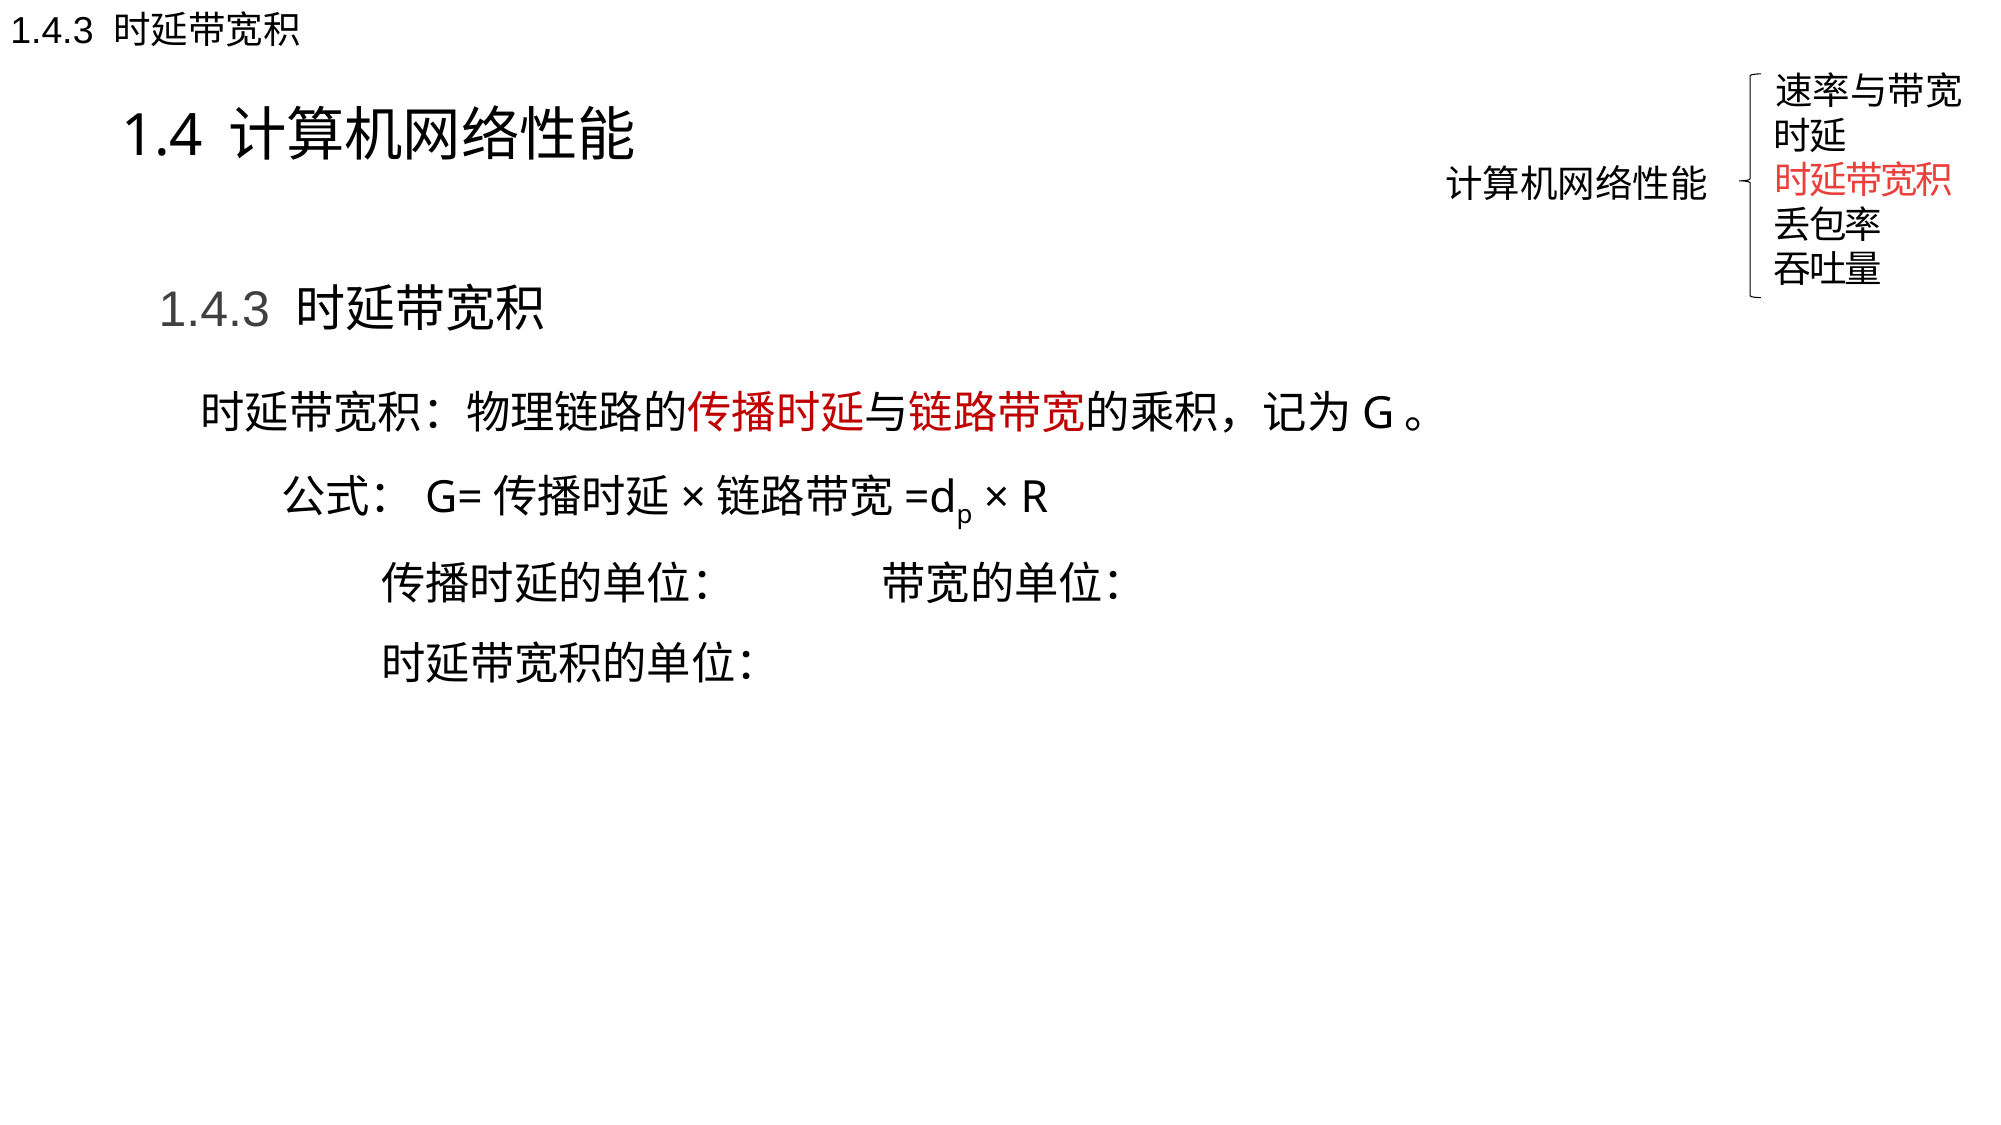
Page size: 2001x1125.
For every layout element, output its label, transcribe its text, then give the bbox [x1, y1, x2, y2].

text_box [1430, 71, 1979, 299]
text_box 1.4.3 时延带宽积 [106, 238, 1832, 953]
text_box 1.4 计算机网络性能 [106, 46, 783, 238]
text_box 1.4.3 时延带宽积 [0, 0, 316, 103]
text_box 时延带宽积：物理链路的传播时延与链路带宽的乘积，记为G。 公式：G=传播时延×链路带宽=dp × R 传播时延的单位：s 带宽的单位： bit/s 时延带宽积的单位：bit [186, 350, 1827, 696]
